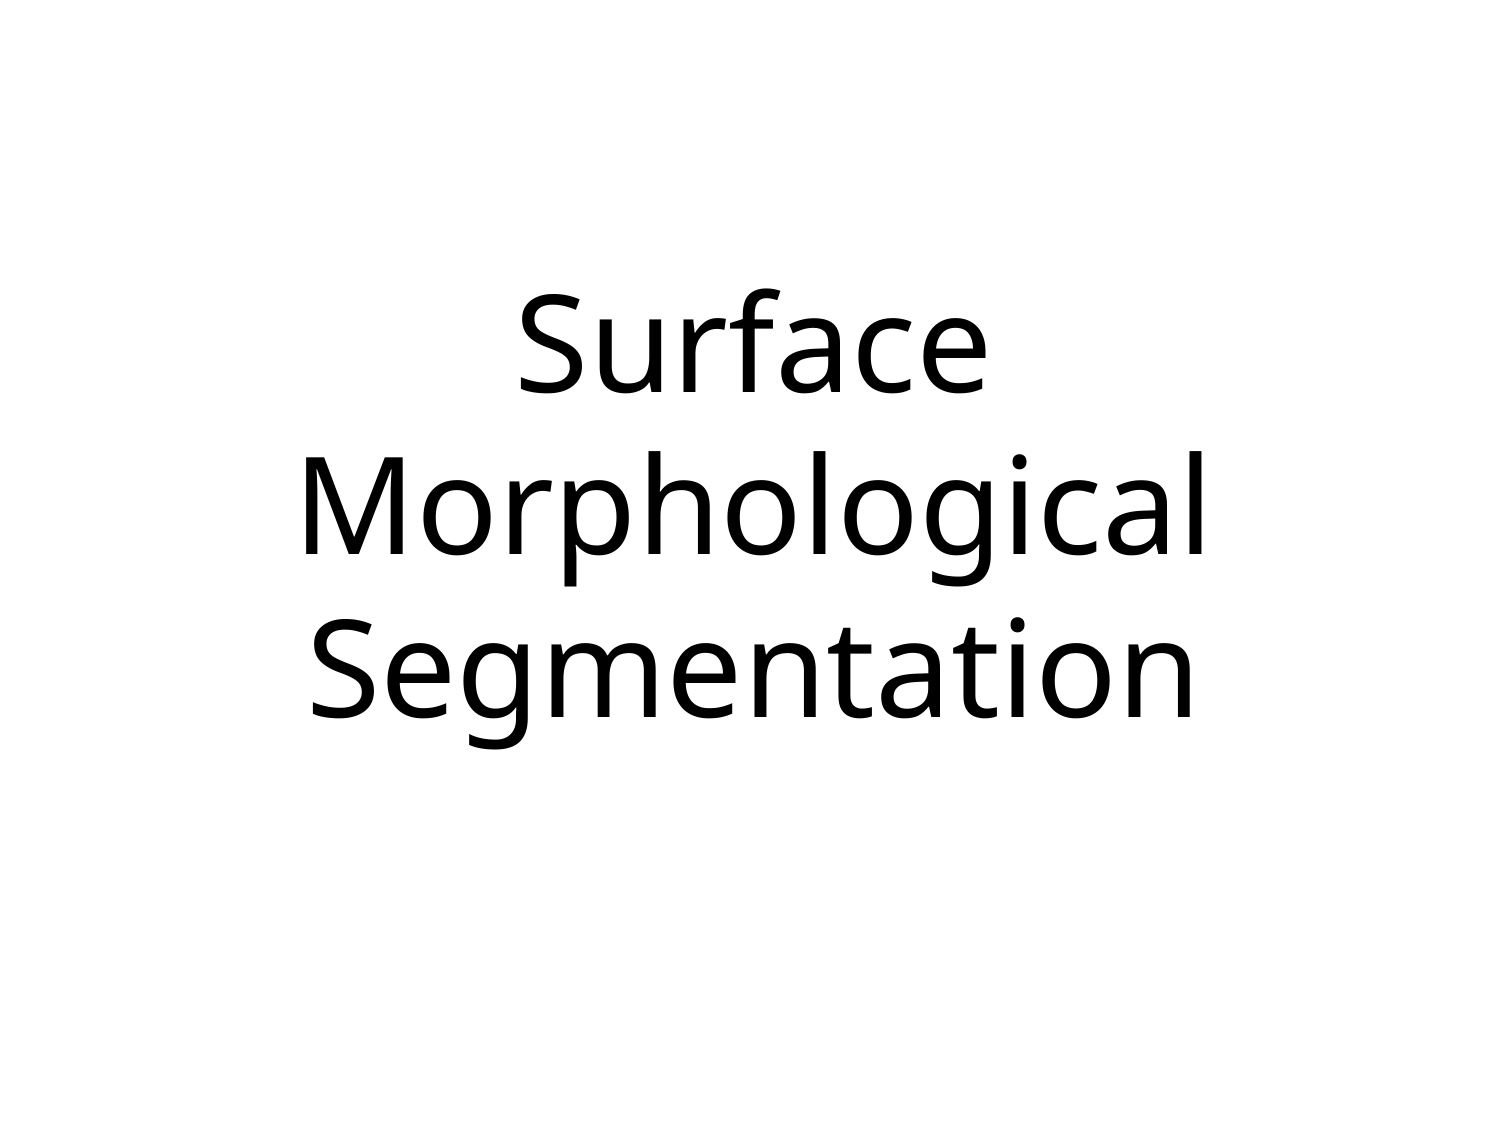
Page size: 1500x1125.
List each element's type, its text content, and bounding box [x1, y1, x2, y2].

title Surface Morphological Segmentation [40, 406, 1468, 595]
